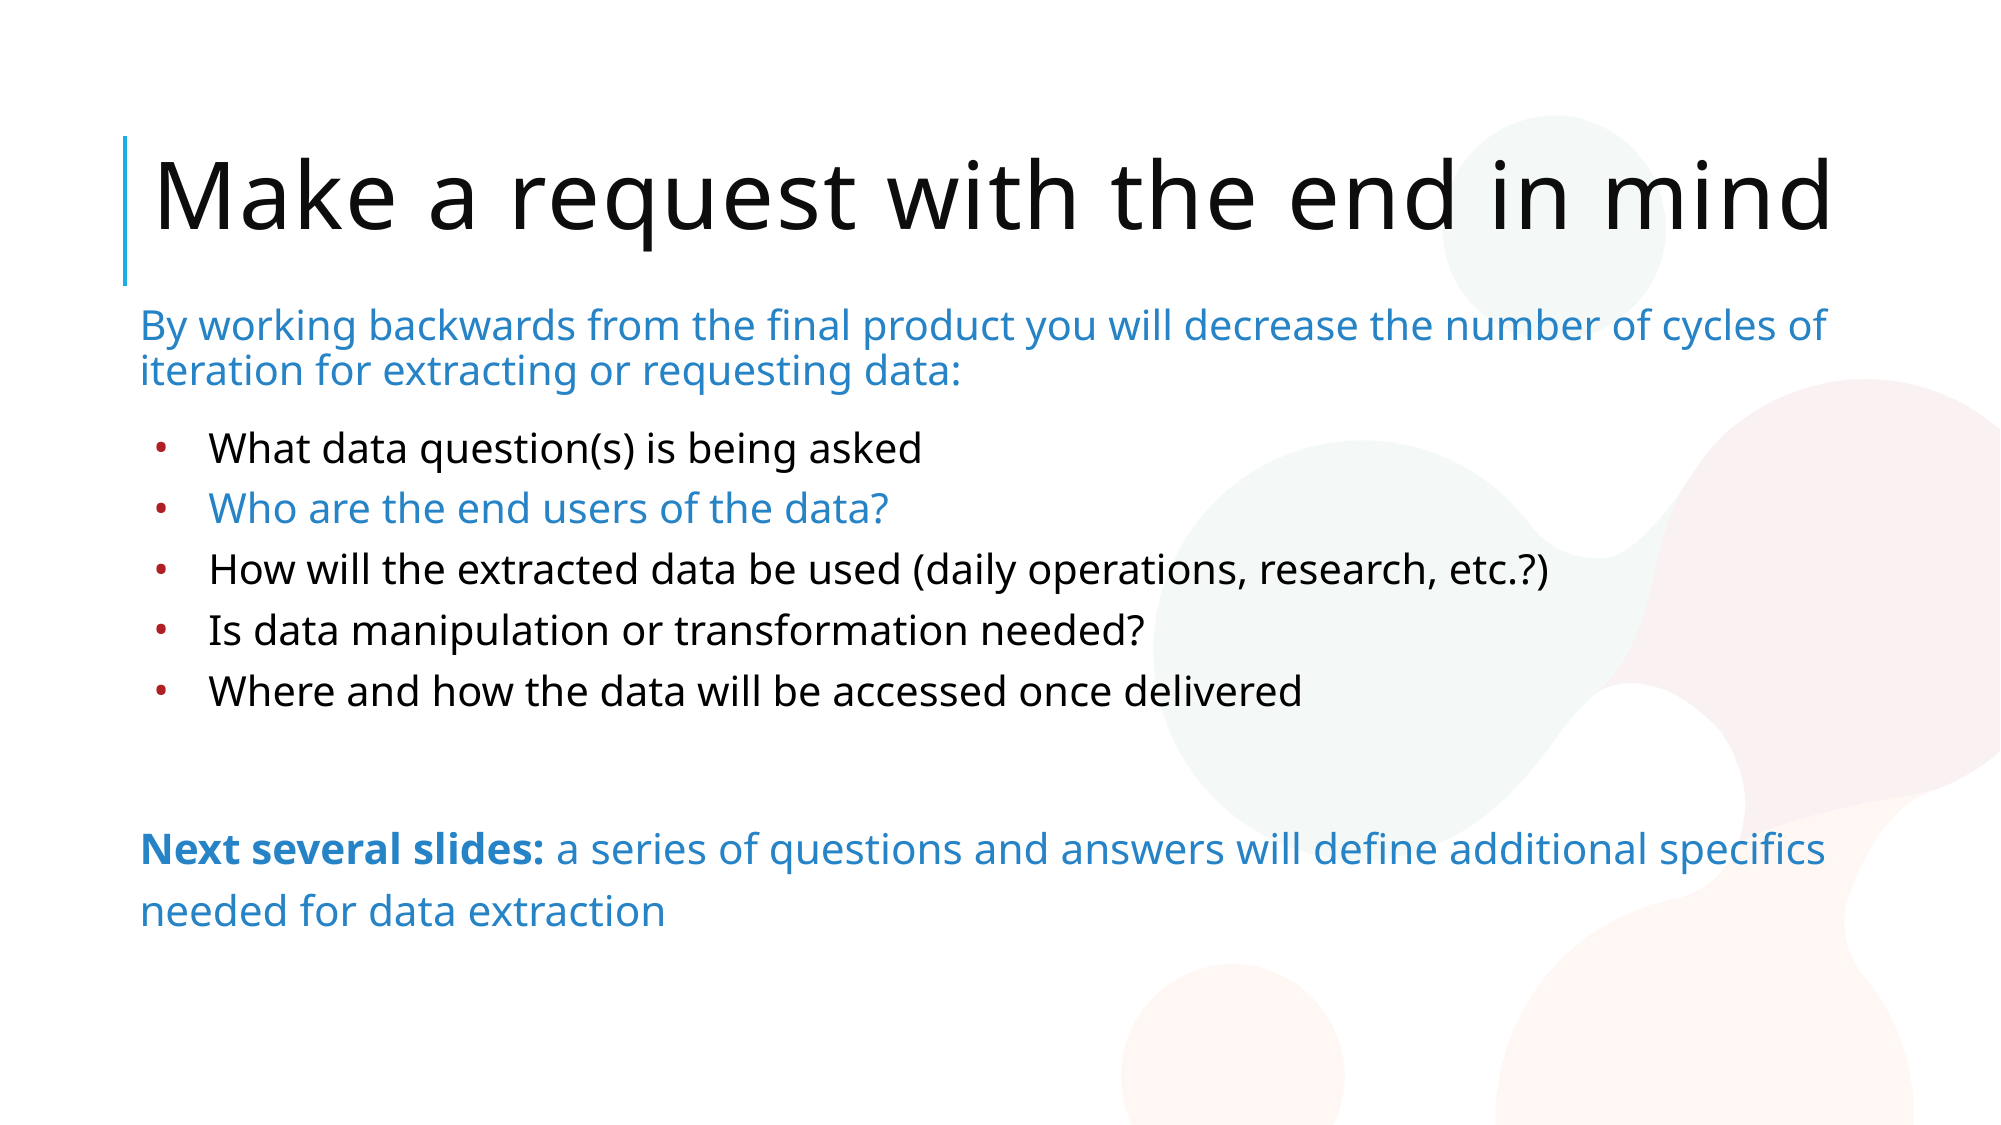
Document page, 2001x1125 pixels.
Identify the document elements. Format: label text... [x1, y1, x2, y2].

list By working backwards from the final product you will decrease the number of cycles of iteration for extracting or requesting data: What data question(s) is being asked Who are the end users of the data? How will the extracted data be used (daily operations, research, etc.?) Is data manipulation or transformation needed? Where and how the data will be accessed once delivered Next several slides: a series of questions and answers will define additional specifics needed for data extraction [124, 297, 1850, 944]
title Make a request with the end in mind [137, 127, 1863, 270]
